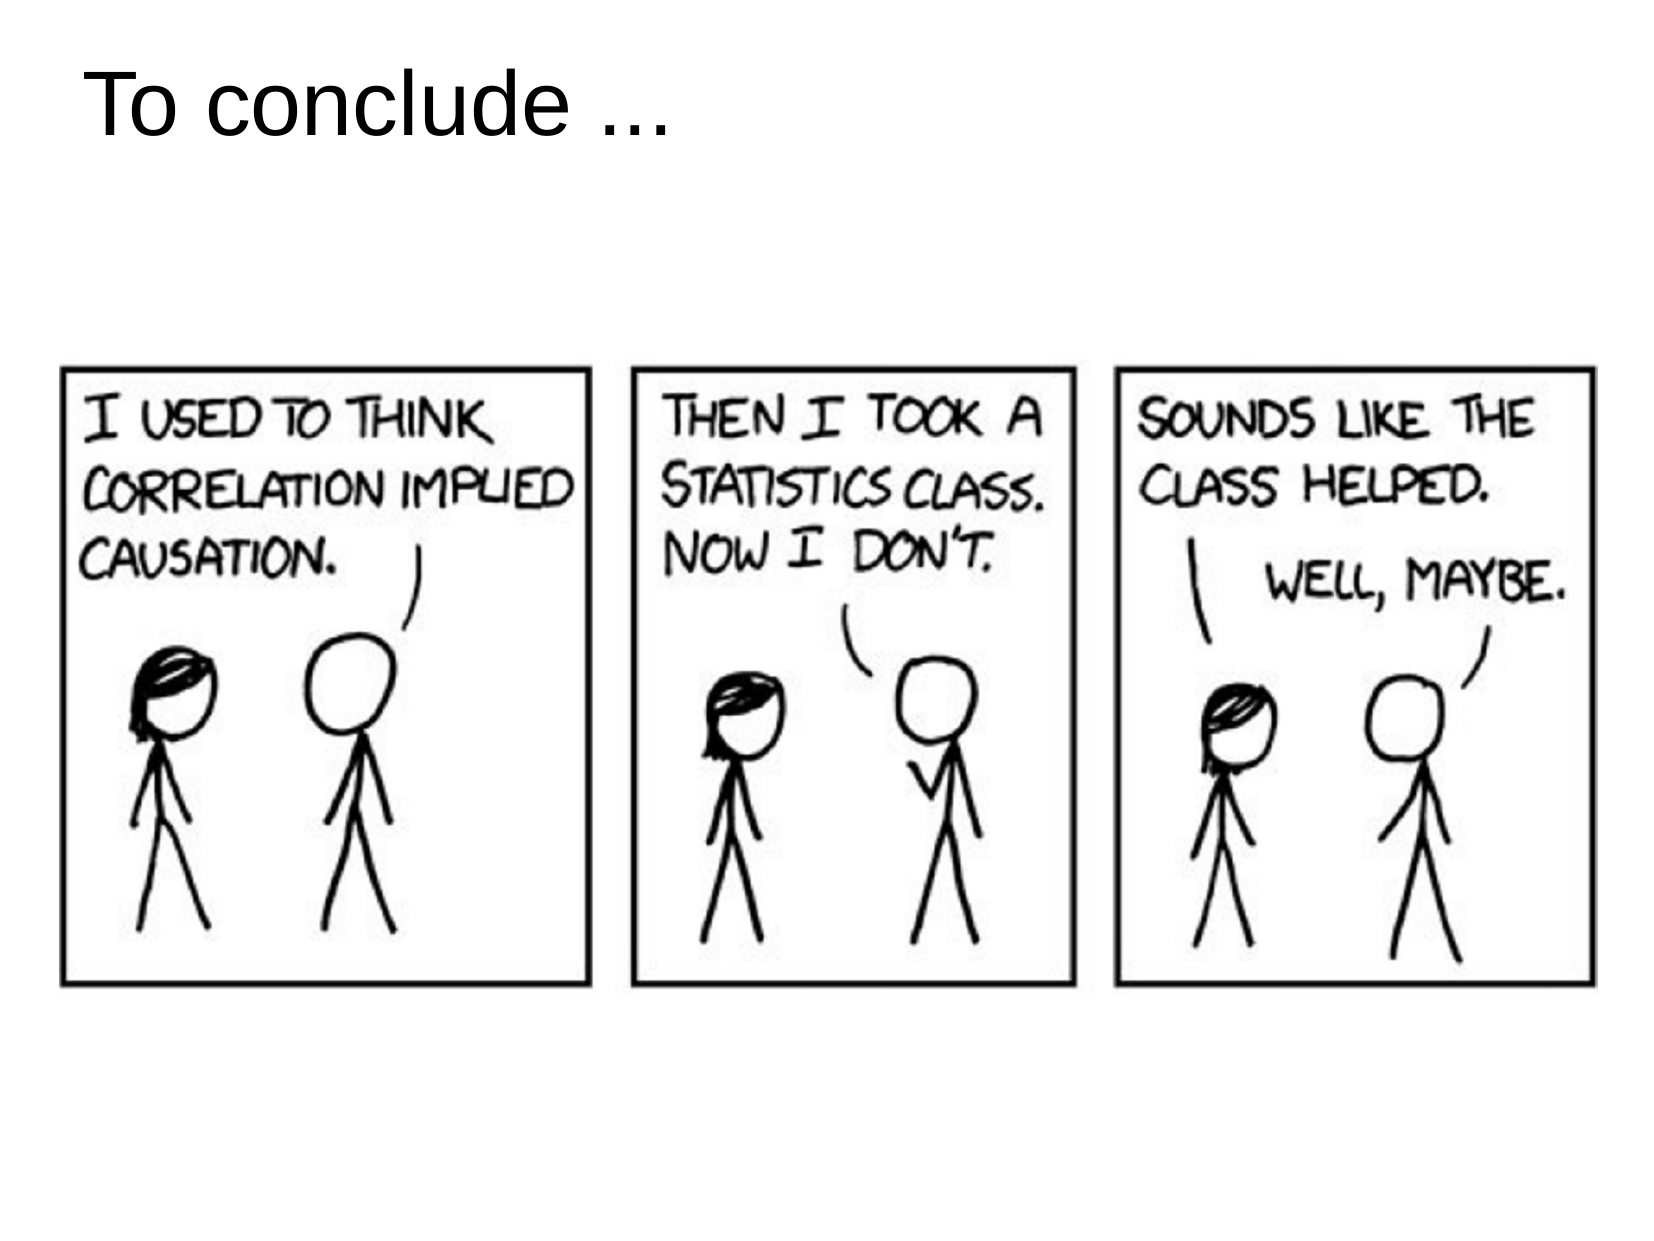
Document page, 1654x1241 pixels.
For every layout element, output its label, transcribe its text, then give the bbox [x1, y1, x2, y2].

picture [58, 354, 1602, 993]
text_box To conclude ... [82, 11, 1571, 296]
